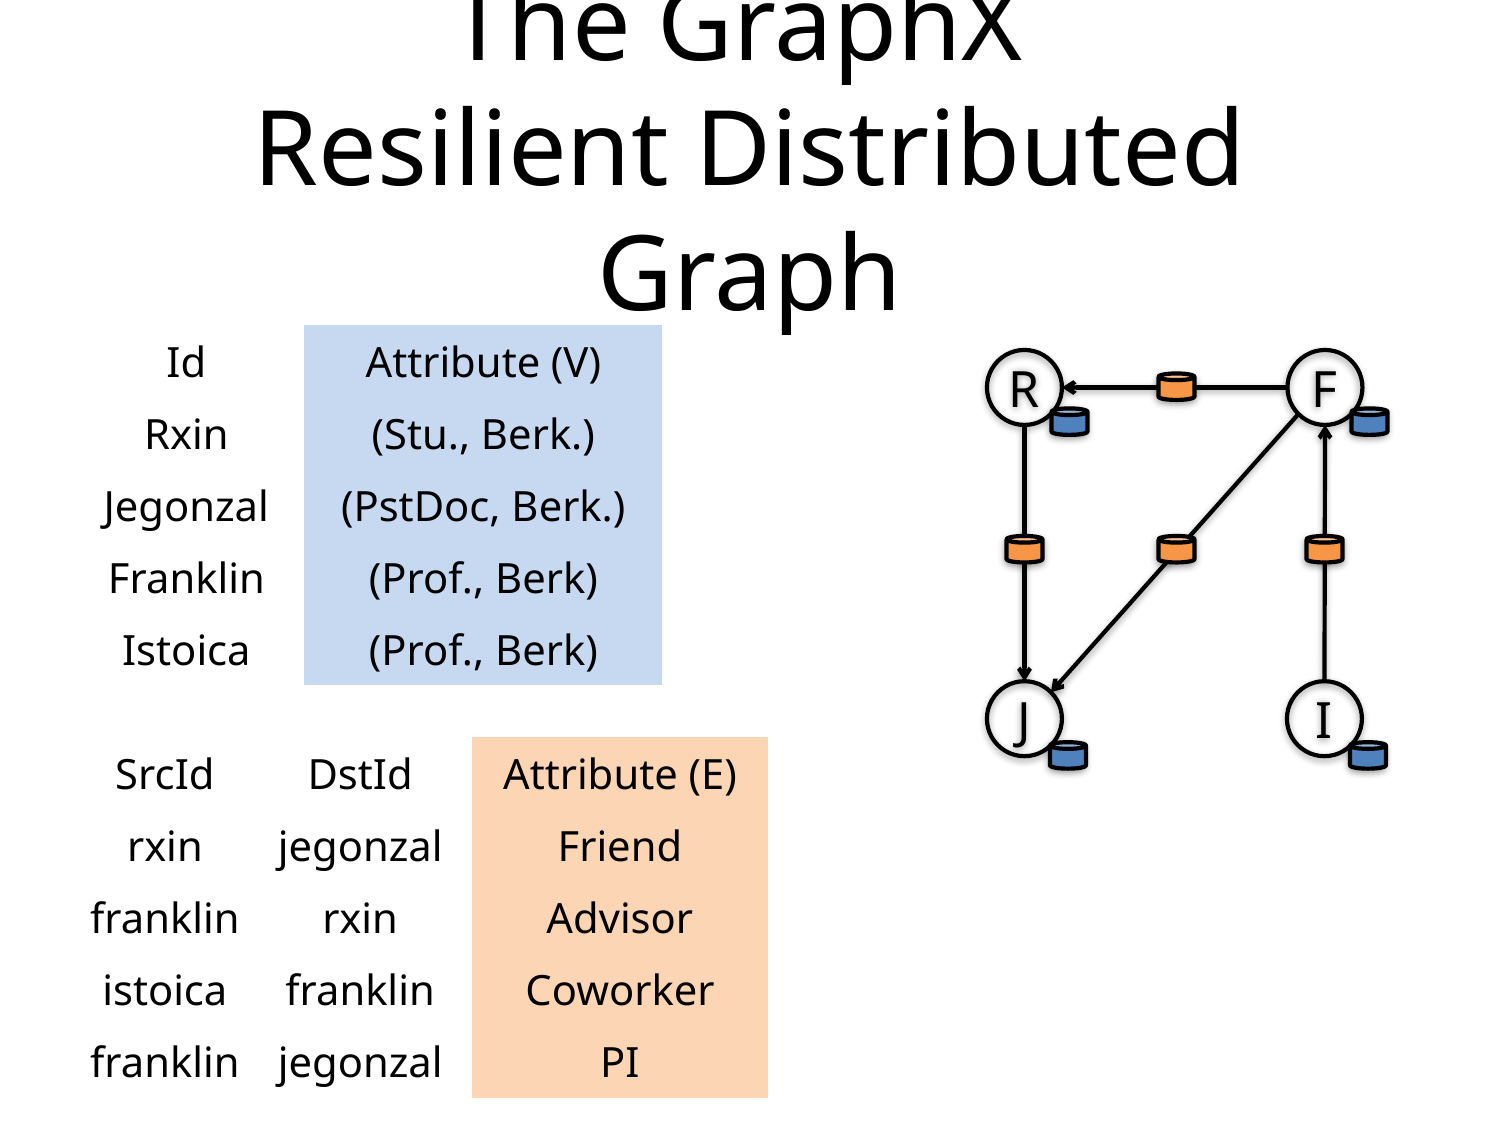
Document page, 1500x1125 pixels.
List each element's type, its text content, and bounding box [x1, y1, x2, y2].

table_cell Rxin [75, 397, 298, 469]
table_header DstId [255, 737, 466, 810]
title The GraphX Resilient Distributed Graph [74, 49, 1426, 238]
table_cell Friend [472, 810, 768, 882]
table_header Attribute (E) [472, 737, 768, 810]
table_cell rxin [75, 810, 255, 882]
table_cell istoica [75, 954, 255, 1026]
table_cell PI [472, 1026, 768, 1098]
table_cell Jegonzal [75, 469, 298, 541]
table_cell rxin [255, 882, 466, 954]
table_cell Coworker [472, 954, 768, 1026]
text_box F [1289, 347, 1365, 405]
table_cell (Prof., Berk) [304, 541, 662, 613]
table_cell jegonzal [255, 810, 466, 882]
table_header Attribute (V) [304, 325, 662, 397]
table_cell (Prof., Berk) [304, 613, 662, 685]
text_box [1024, 571, 1044, 693]
table_cell Advisor [472, 882, 768, 954]
table_header Id [75, 325, 298, 397]
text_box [1006, 373, 1343, 563]
table_cell (Stu., Berk.) [304, 397, 662, 469]
table_cell Franklin [75, 541, 298, 613]
table_cell Istoica [75, 613, 298, 685]
table_header SrcId [75, 737, 255, 810]
table_cell jegonzal [255, 1026, 466, 1098]
table_cell franklin [75, 882, 255, 954]
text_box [1049, 408, 1388, 769]
text_box R [984, 347, 1061, 420]
table_cell franklin [255, 954, 466, 1026]
table_cell franklin [75, 1026, 255, 1098]
table_cell (PstDoc, Berk.) [304, 469, 662, 541]
text_box J [984, 680, 1044, 759]
